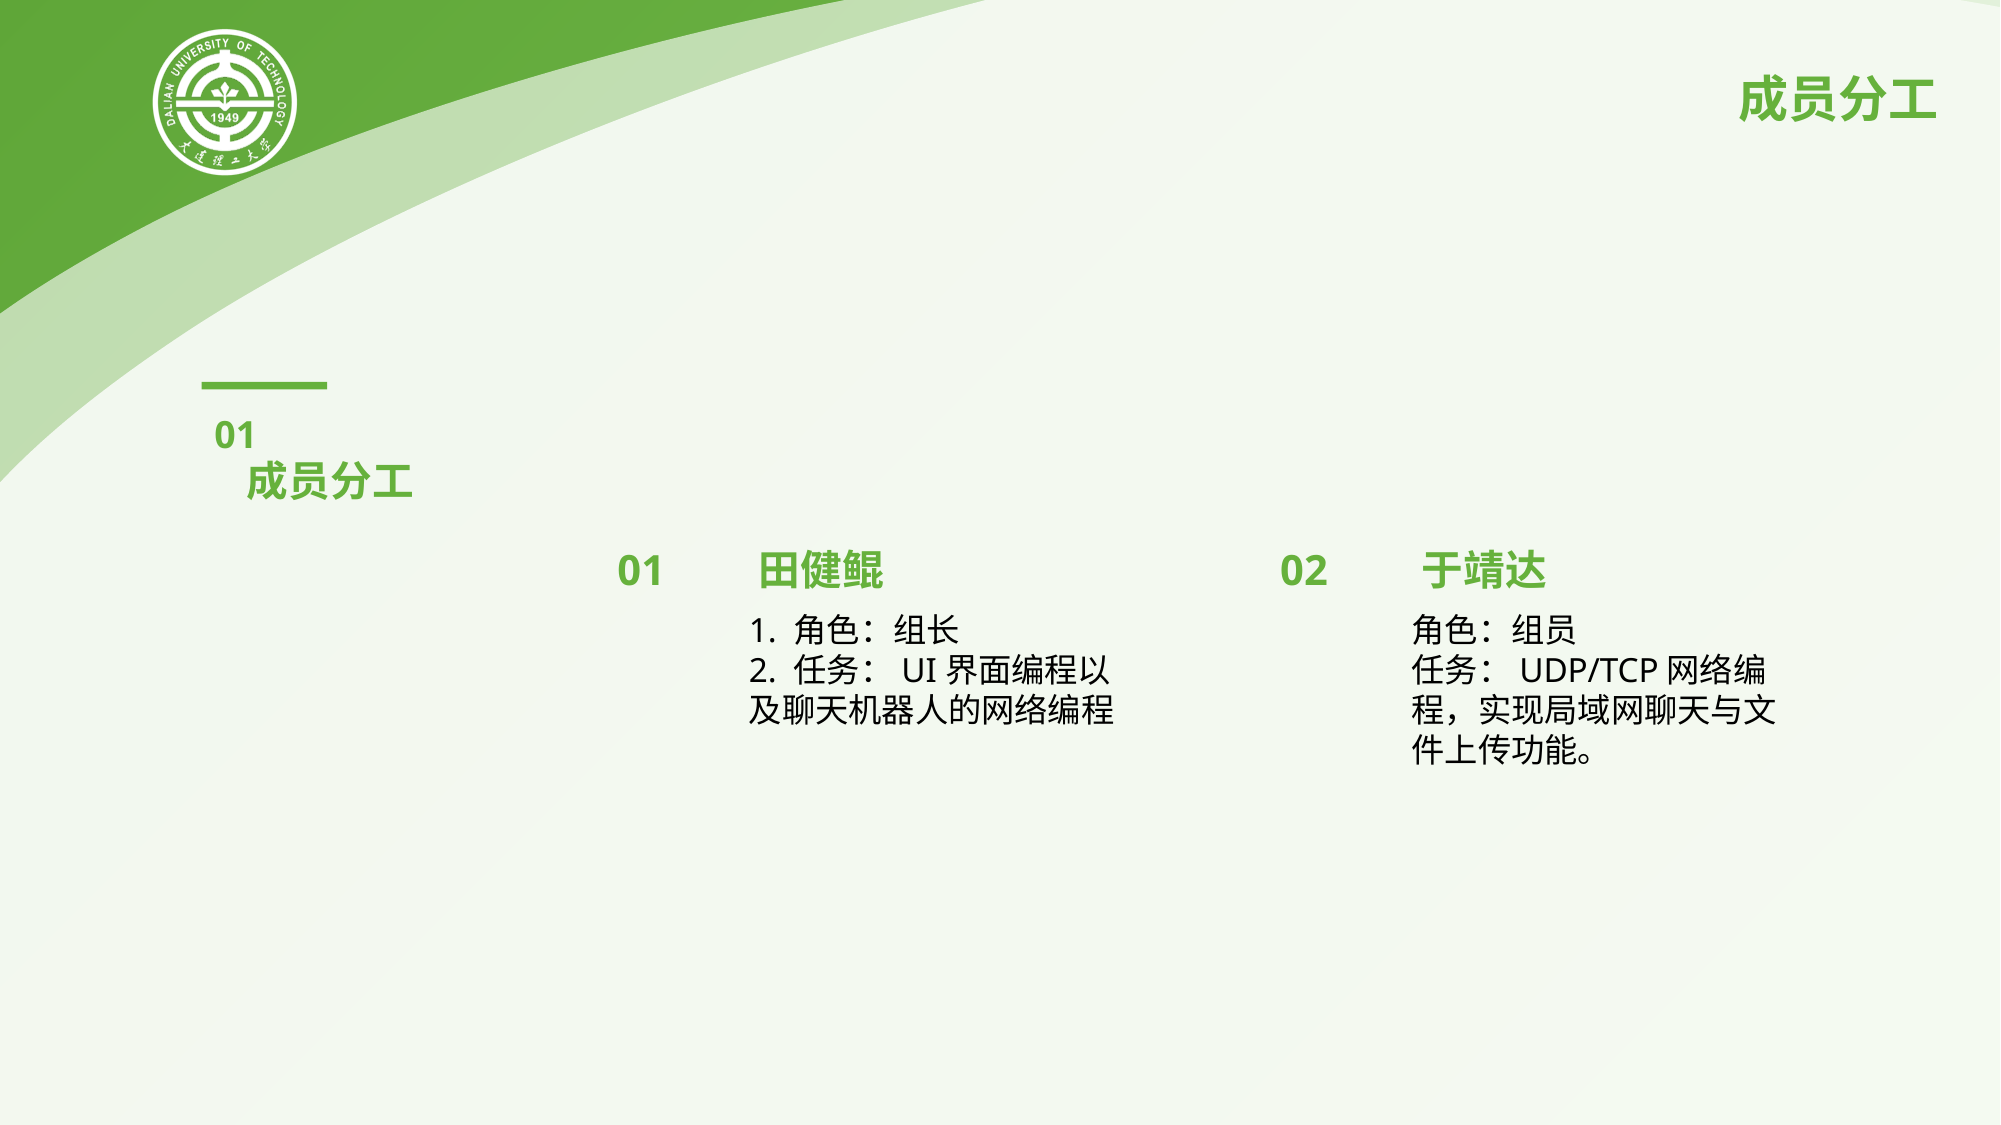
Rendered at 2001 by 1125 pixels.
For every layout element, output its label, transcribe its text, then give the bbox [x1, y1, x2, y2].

text_box 01 [602, 520, 681, 601]
text_box 于靖达 [1406, 520, 1562, 601]
list 成员分工 [1083, 41, 1955, 162]
text_box 角色：组员 任务：UDP/TCP网络编程，实现局域网聊天与文件上传功能。 [1396, 601, 1810, 777]
text_box 1. 角色：组长 2. 任务：UI界面编程以及聊天机器人的网络编程 [734, 601, 1148, 737]
text_box 田健鲲 [744, 520, 900, 601]
text_box 02 [1265, 520, 1344, 601]
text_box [129, 316, 397, 529]
picture [150, 27, 298, 176]
